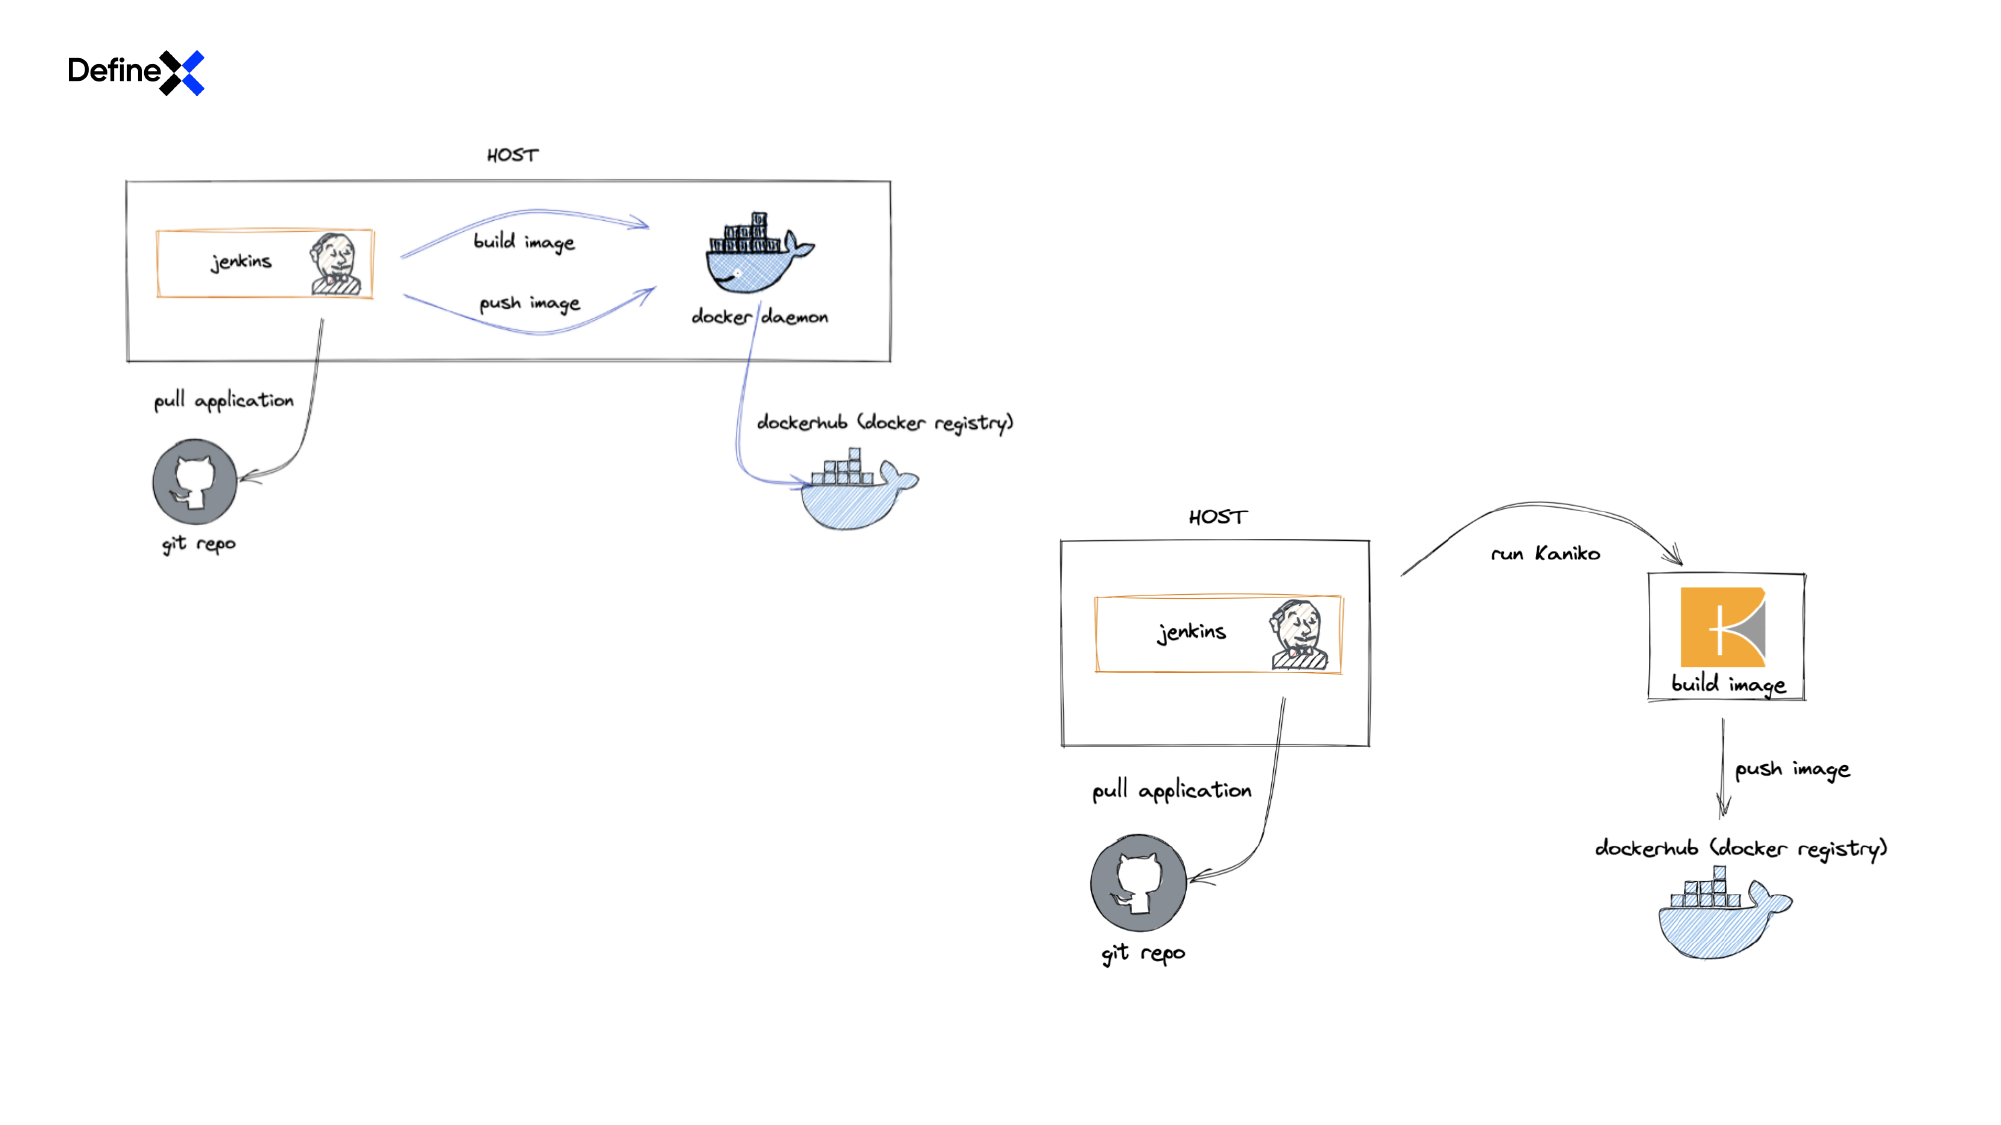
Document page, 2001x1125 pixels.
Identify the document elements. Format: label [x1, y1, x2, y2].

picture [45, 42, 1955, 990]
